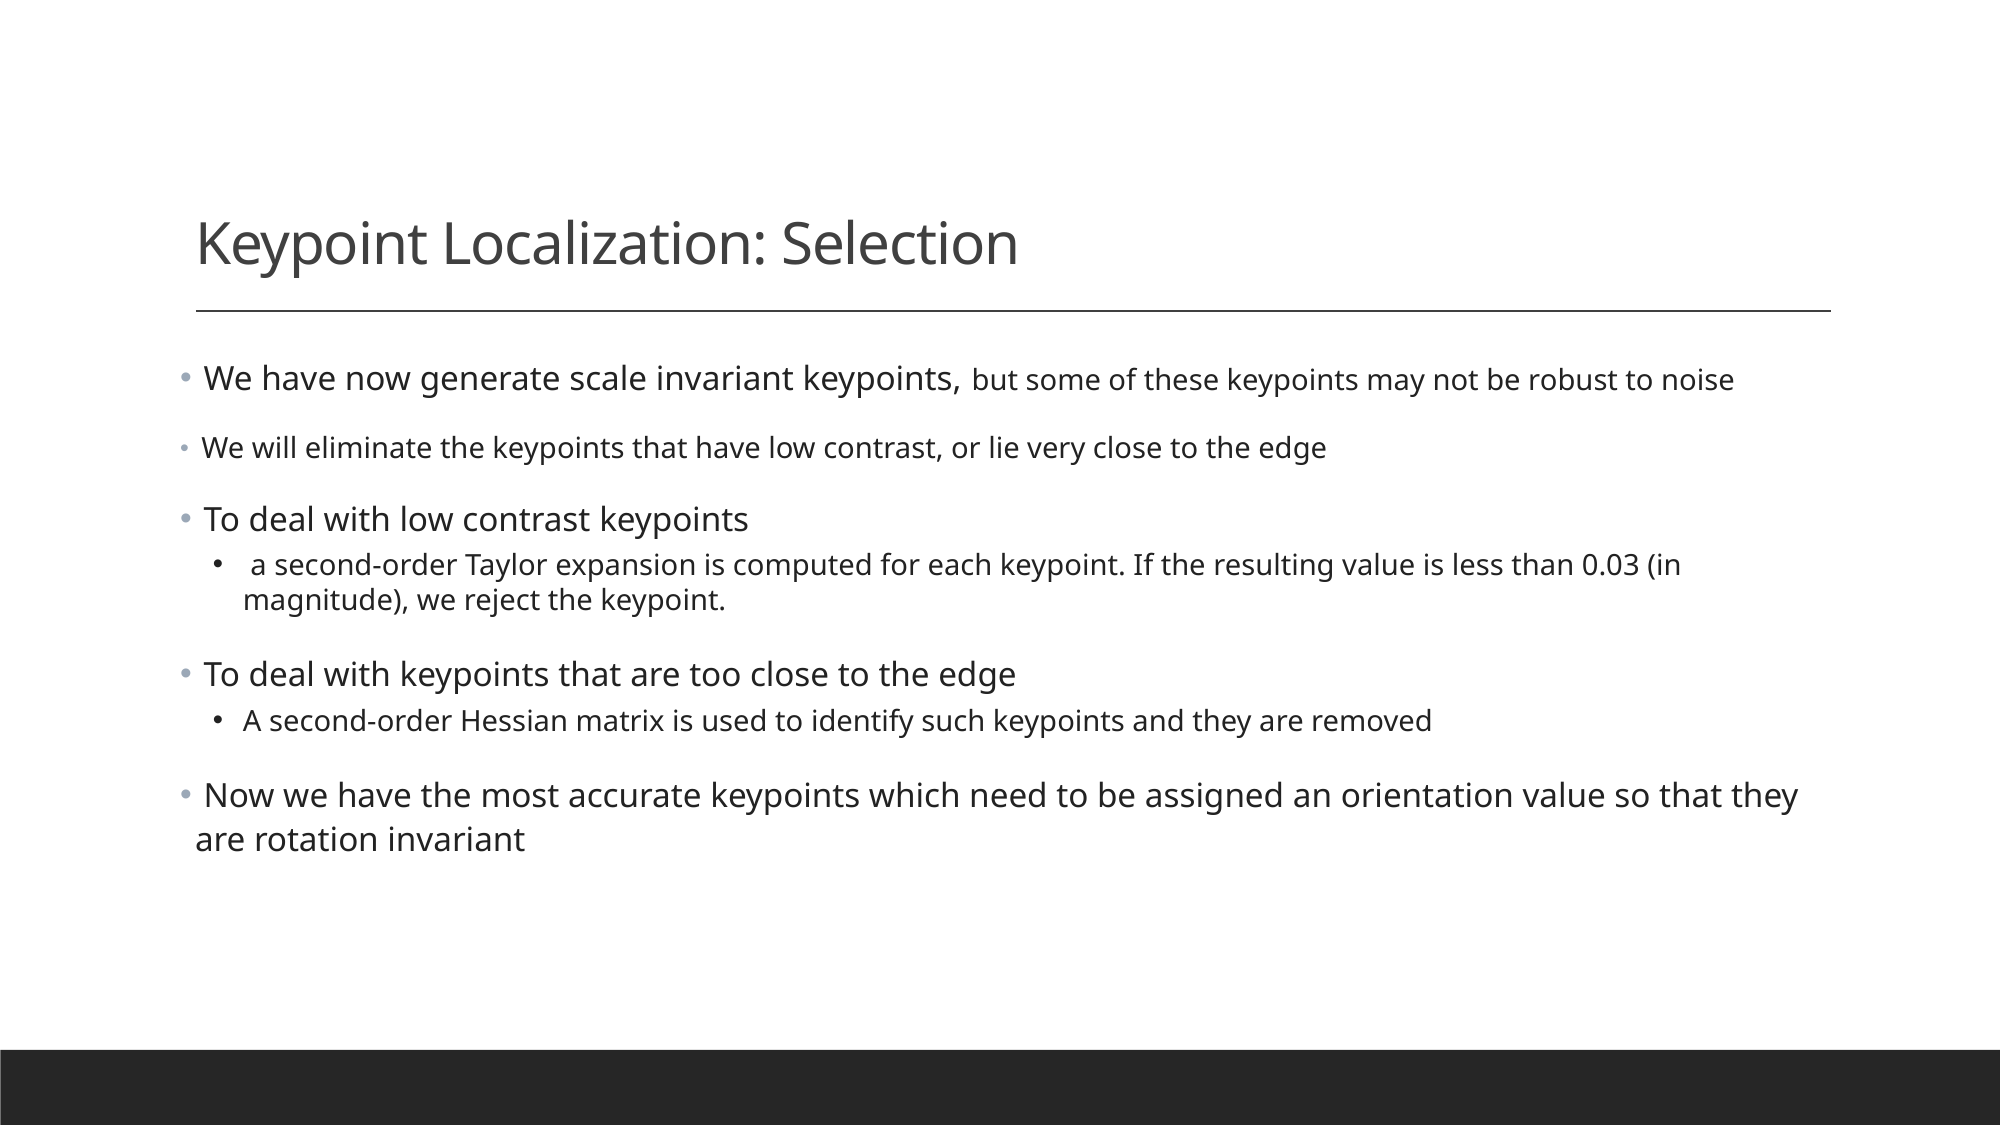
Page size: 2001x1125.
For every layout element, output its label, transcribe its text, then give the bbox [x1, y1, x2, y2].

title Keypoint Localization: Selection [180, 47, 1830, 285]
list We have now generate scale invariant keypoints, but some of these keypoints may not be robust to noise We will eliminate the keypoints that have low contrast, or lie very close to the edge To deal with low contrast keypoints a second-order Taylor expansion is computed for each keypoint. If the resulting value is less than 0.03 (in magnitude), we reject the keypoint. To deal with keypoints that are too close to the edge A second-order Hessian matrix is used to identify such keypoints and they are removed Now we have the most accurate keypoints which need to be assigned an orientation value so that they are rotation invariant [180, 345, 1830, 963]
